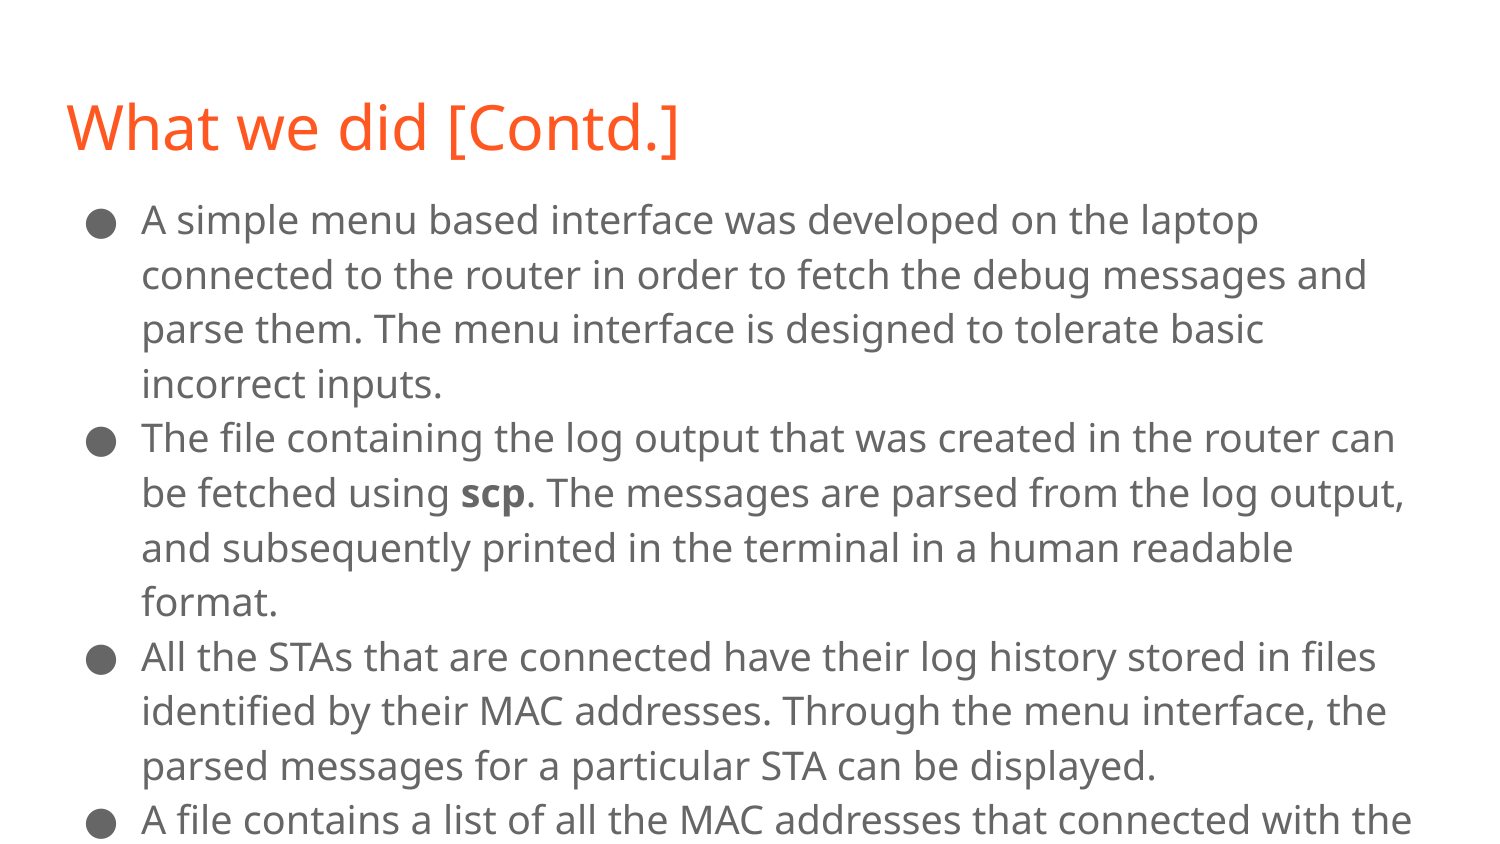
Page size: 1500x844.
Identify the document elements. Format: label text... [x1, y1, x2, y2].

list A simple menu based interface was developed on the laptop connected to the router in order to fetch the debug messages and parse them. The menu interface is designed to tolerate basic incorrect inputs. The file containing the log output that was created in the router can be fetched using scp. The messages are parsed from the log output, and subsequently printed in the terminal in a human readable format. All the STAs that are connected have their log history stored in files identified by their MAC addresses. Through the menu interface, the parsed messages for a particular STA can be displayed. A file contains a list of all the MAC addresses that connected with the router. [51, 173, 1449, 734]
title What we did [Contd.] [51, 72, 1449, 167]
